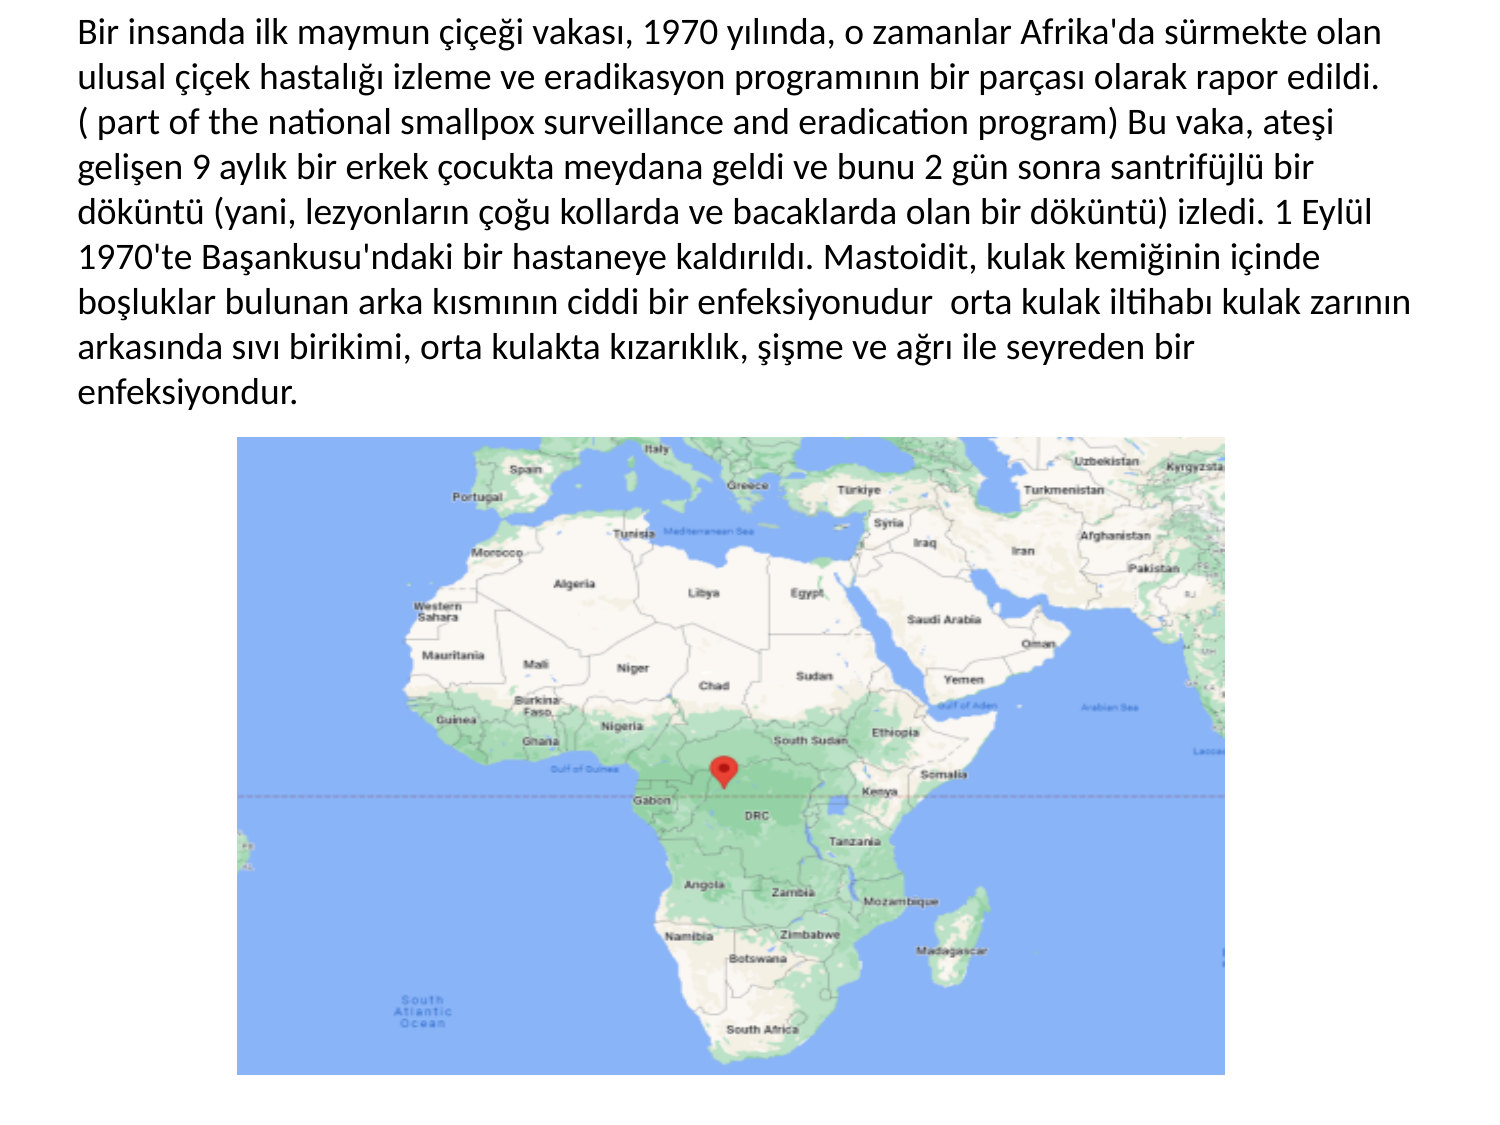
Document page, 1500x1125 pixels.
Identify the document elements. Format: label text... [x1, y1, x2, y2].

text_box Bir insanda ilk maymun çiçeği vakası, 1970 yılında, o zamanlar Afrika'da sürmekte olan ulusal çiçek hastalığı izleme ve eradikasyon programının bir parçası olarak rapor edildi.( part of the national smallpox surveillance and eradication program) Bu vaka, ateşi gelişen 9 aylık bir erkek çocukta meydana geldi ve bunu 2 gün sonra santrifüjlü bir döküntü (yani, lezyonların çoğu kollarda ve bacaklarda olan bir döküntü) izledi. 1 Eylül 1970'te Başankusu'ndaki bir hastaneye kaldırıldı. Mastoidit, kulak kemiğinin içinde boşluklar bulunan arka kısmının ciddi bir enfeksiyonudur orta kulak iltihabı kulak zarının arkasında sıvı birikimi, orta kulakta kızarıklık, şişme ve ağrı ile seyreden bir enfeksiyondur. [62, 0, 1438, 420]
picture [237, 437, 1226, 1076]
